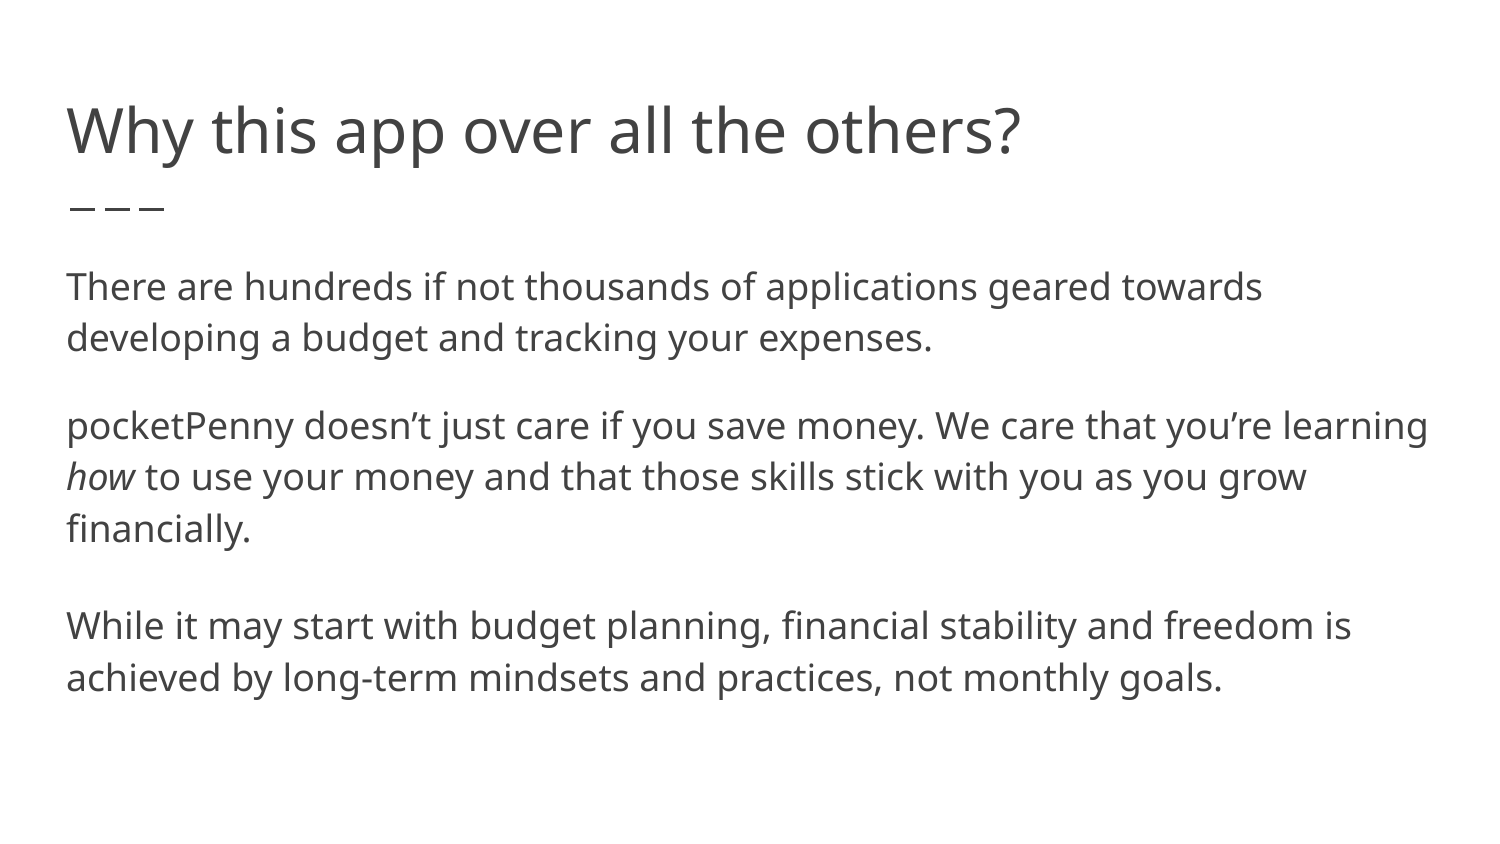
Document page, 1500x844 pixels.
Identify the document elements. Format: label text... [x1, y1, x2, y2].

list pocketPenny doesn’t just care if you save money. We care that you’re learning how to use your money and that those skills stick with you as you grow financially. [51, 379, 1449, 566]
list While it may start with budget planning, financial stability and freedom is achieved by long-term mindsets and practices, not monthly goals. [51, 579, 1449, 766]
title Why this app over all the others? [51, 61, 1449, 182]
list There are hundreds if not thousands of applications geared towards developing a budget and tracking your expenses. [51, 240, 1449, 379]
